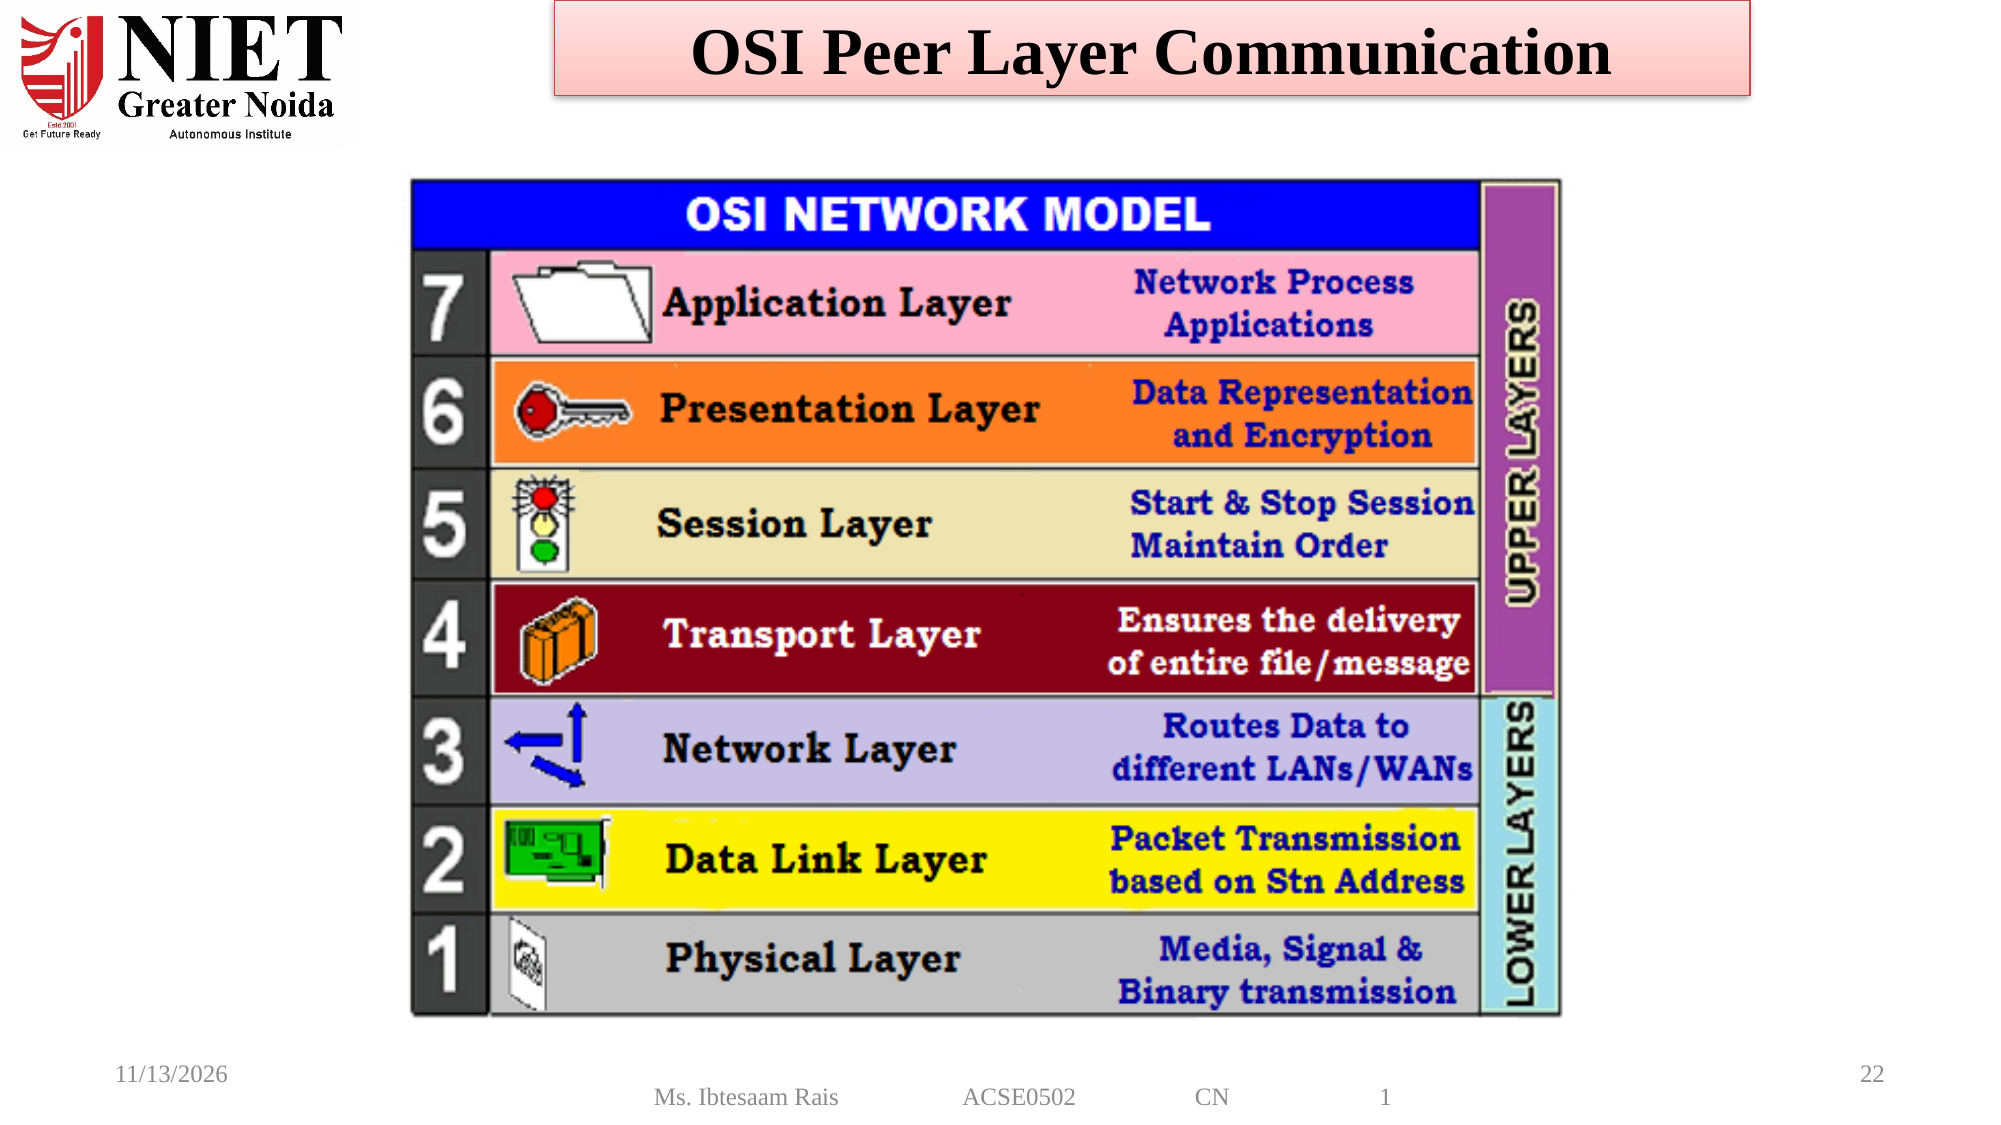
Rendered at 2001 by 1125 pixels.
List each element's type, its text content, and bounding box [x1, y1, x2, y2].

footer Ms. Ibtesaam Rais ACSE0502 CN 1 [589, 1066, 1457, 1125]
slide_number 22 [1433, 1042, 1900, 1103]
title OSI Peer Layer Communication [554, 0, 1751, 96]
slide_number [99, 1042, 567, 1103]
picture [0, 0, 1638, 1047]
